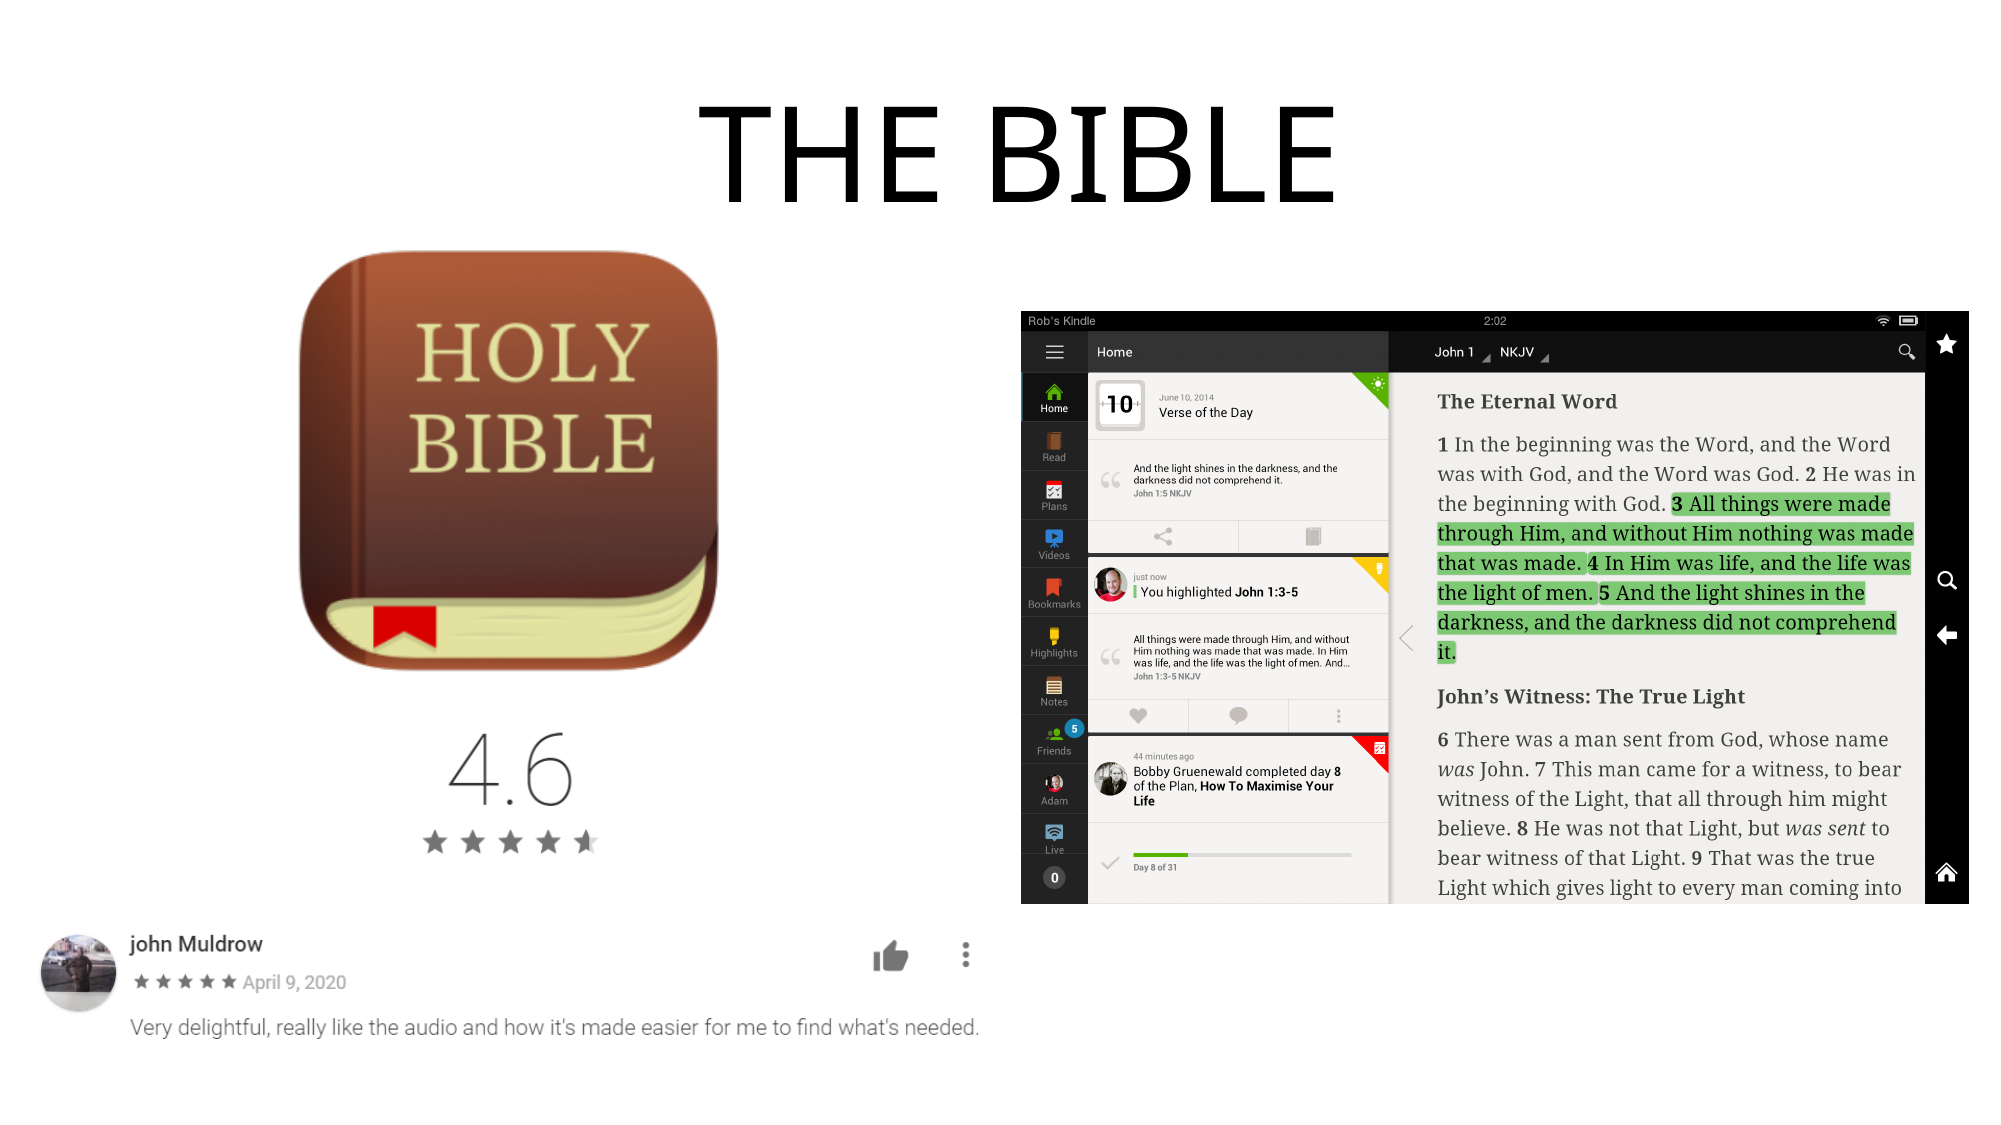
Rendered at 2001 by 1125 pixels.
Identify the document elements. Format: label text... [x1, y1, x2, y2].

picture [1021, 311, 1969, 904]
picture [13, 923, 1005, 1056]
picture [264, 233, 755, 876]
title THE BIBLE [0, 45, 2000, 263]
